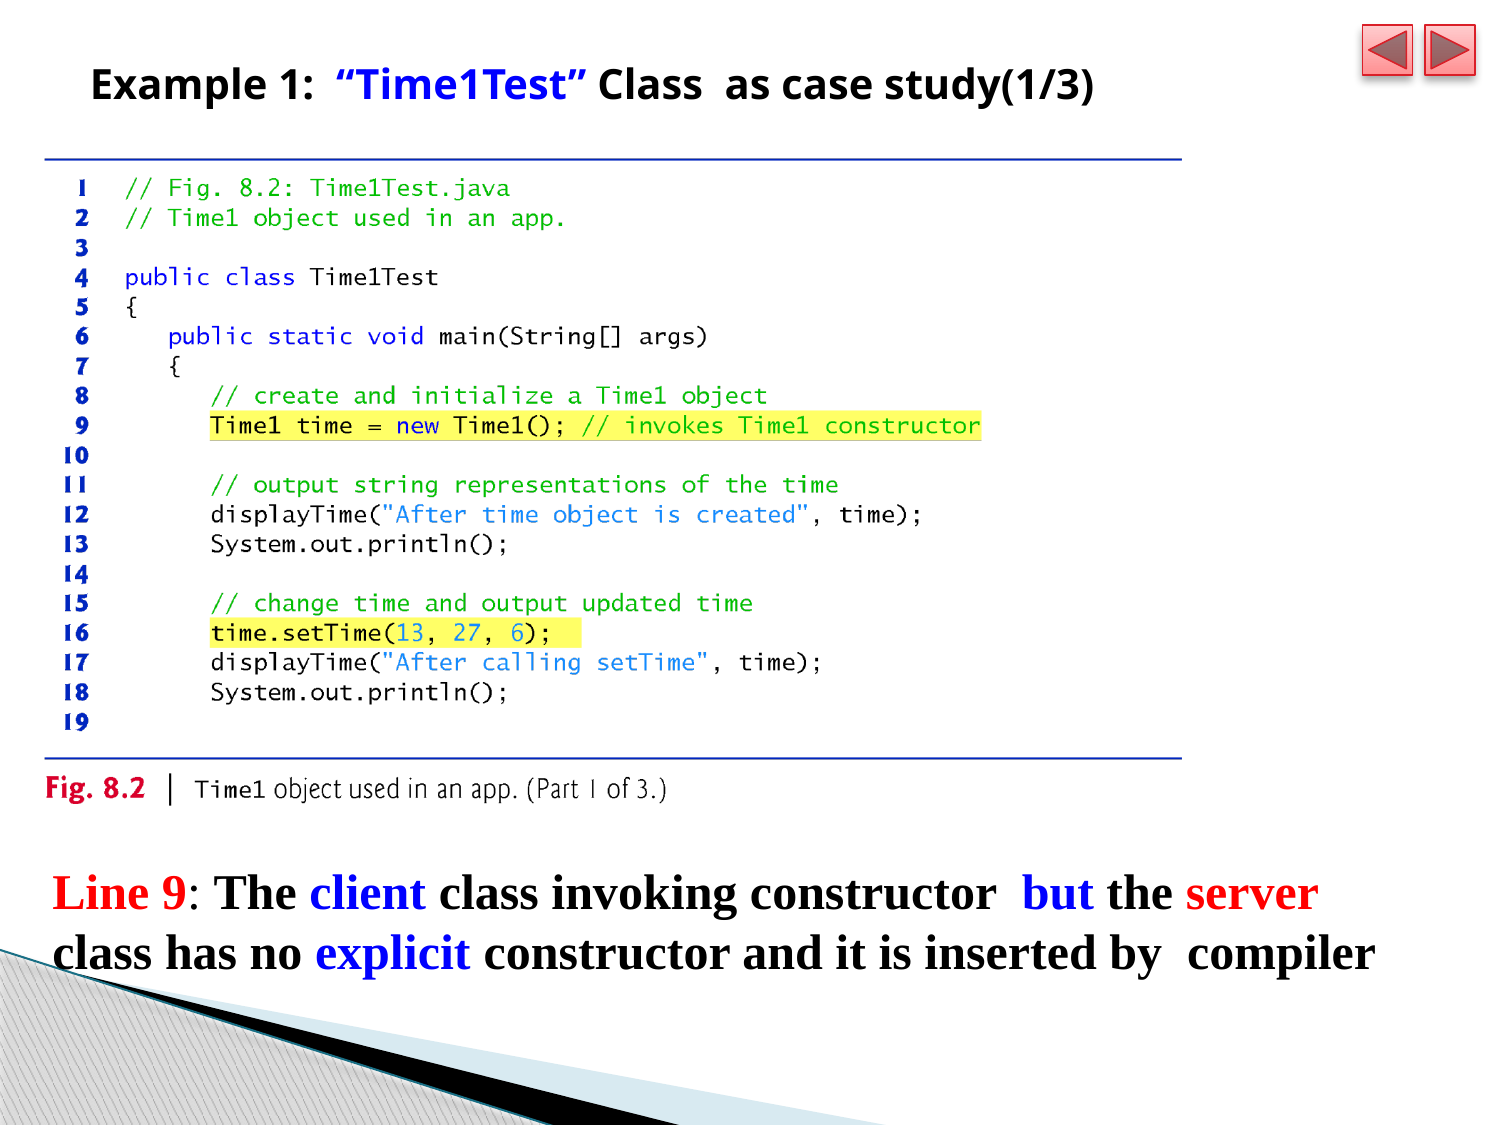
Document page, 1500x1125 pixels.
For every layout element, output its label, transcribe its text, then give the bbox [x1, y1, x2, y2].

picture [0, 106, 1492, 1013]
text_box Example 1: “Time1Test” Class as case study(1/3) [75, 50, 1475, 106]
